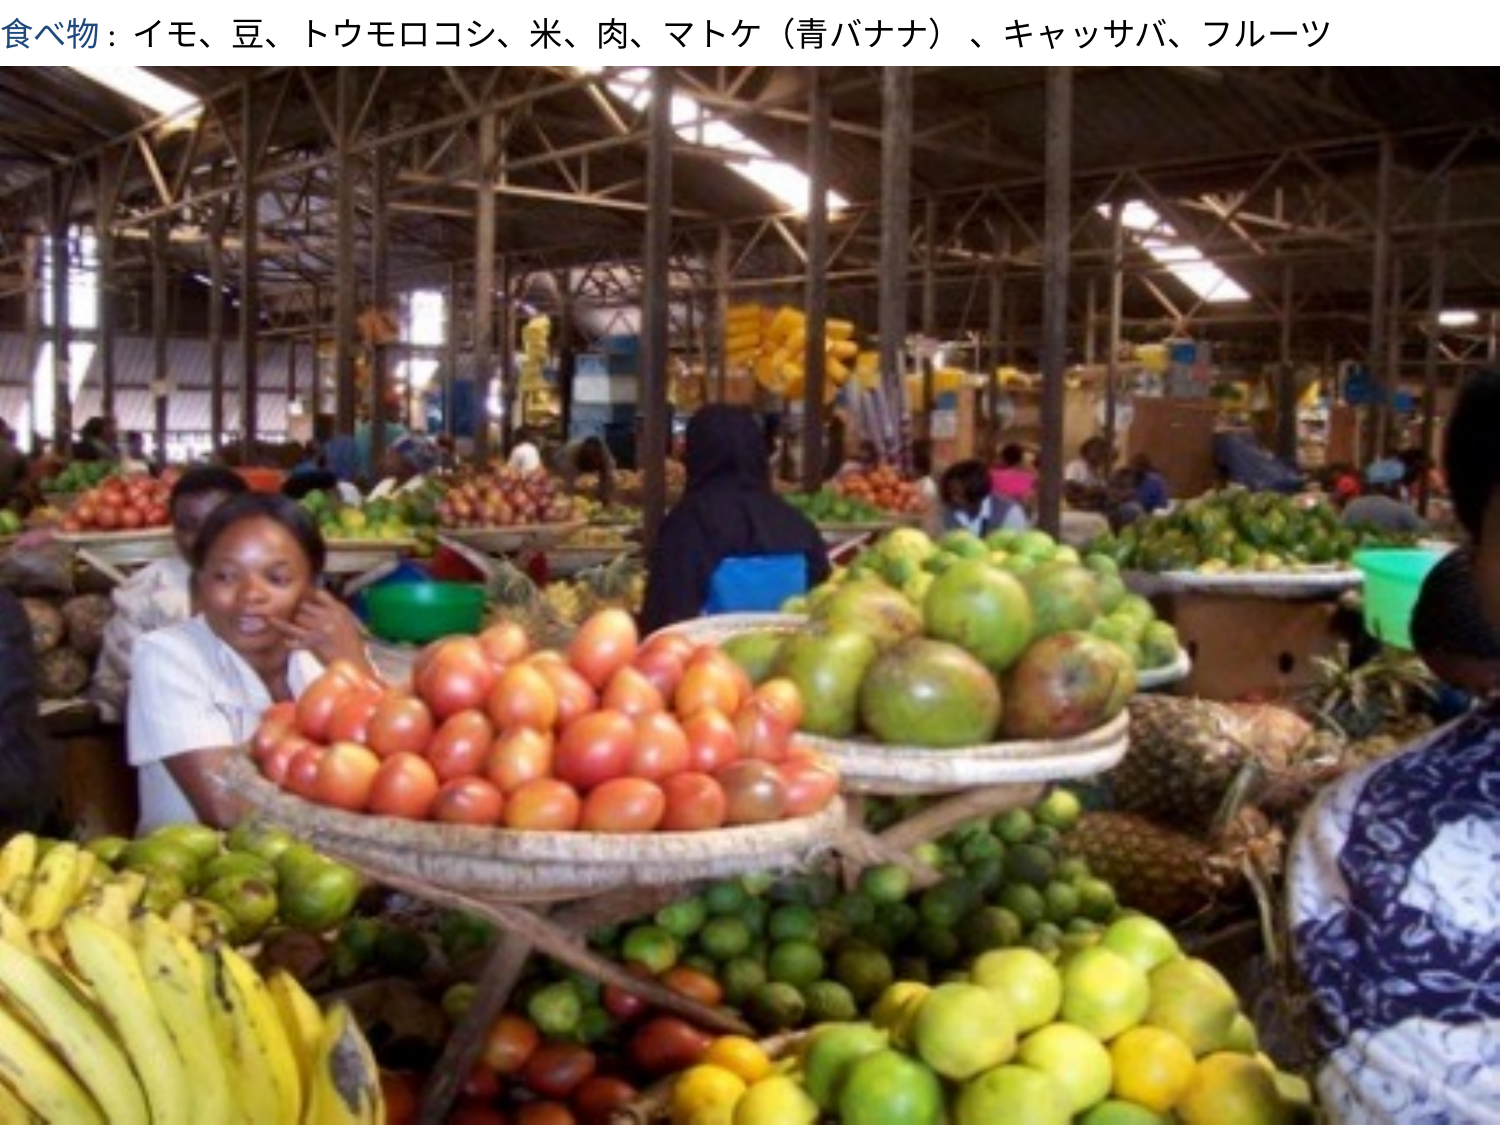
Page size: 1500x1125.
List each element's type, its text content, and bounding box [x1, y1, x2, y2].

title 食べ物: イモ、豆、トウモロコシ、米、肉、マトケ（青バナナ） 、キャッサバ、フルーツ [0, 0, 1416, 66]
picture [0, 66, 1500, 1125]
